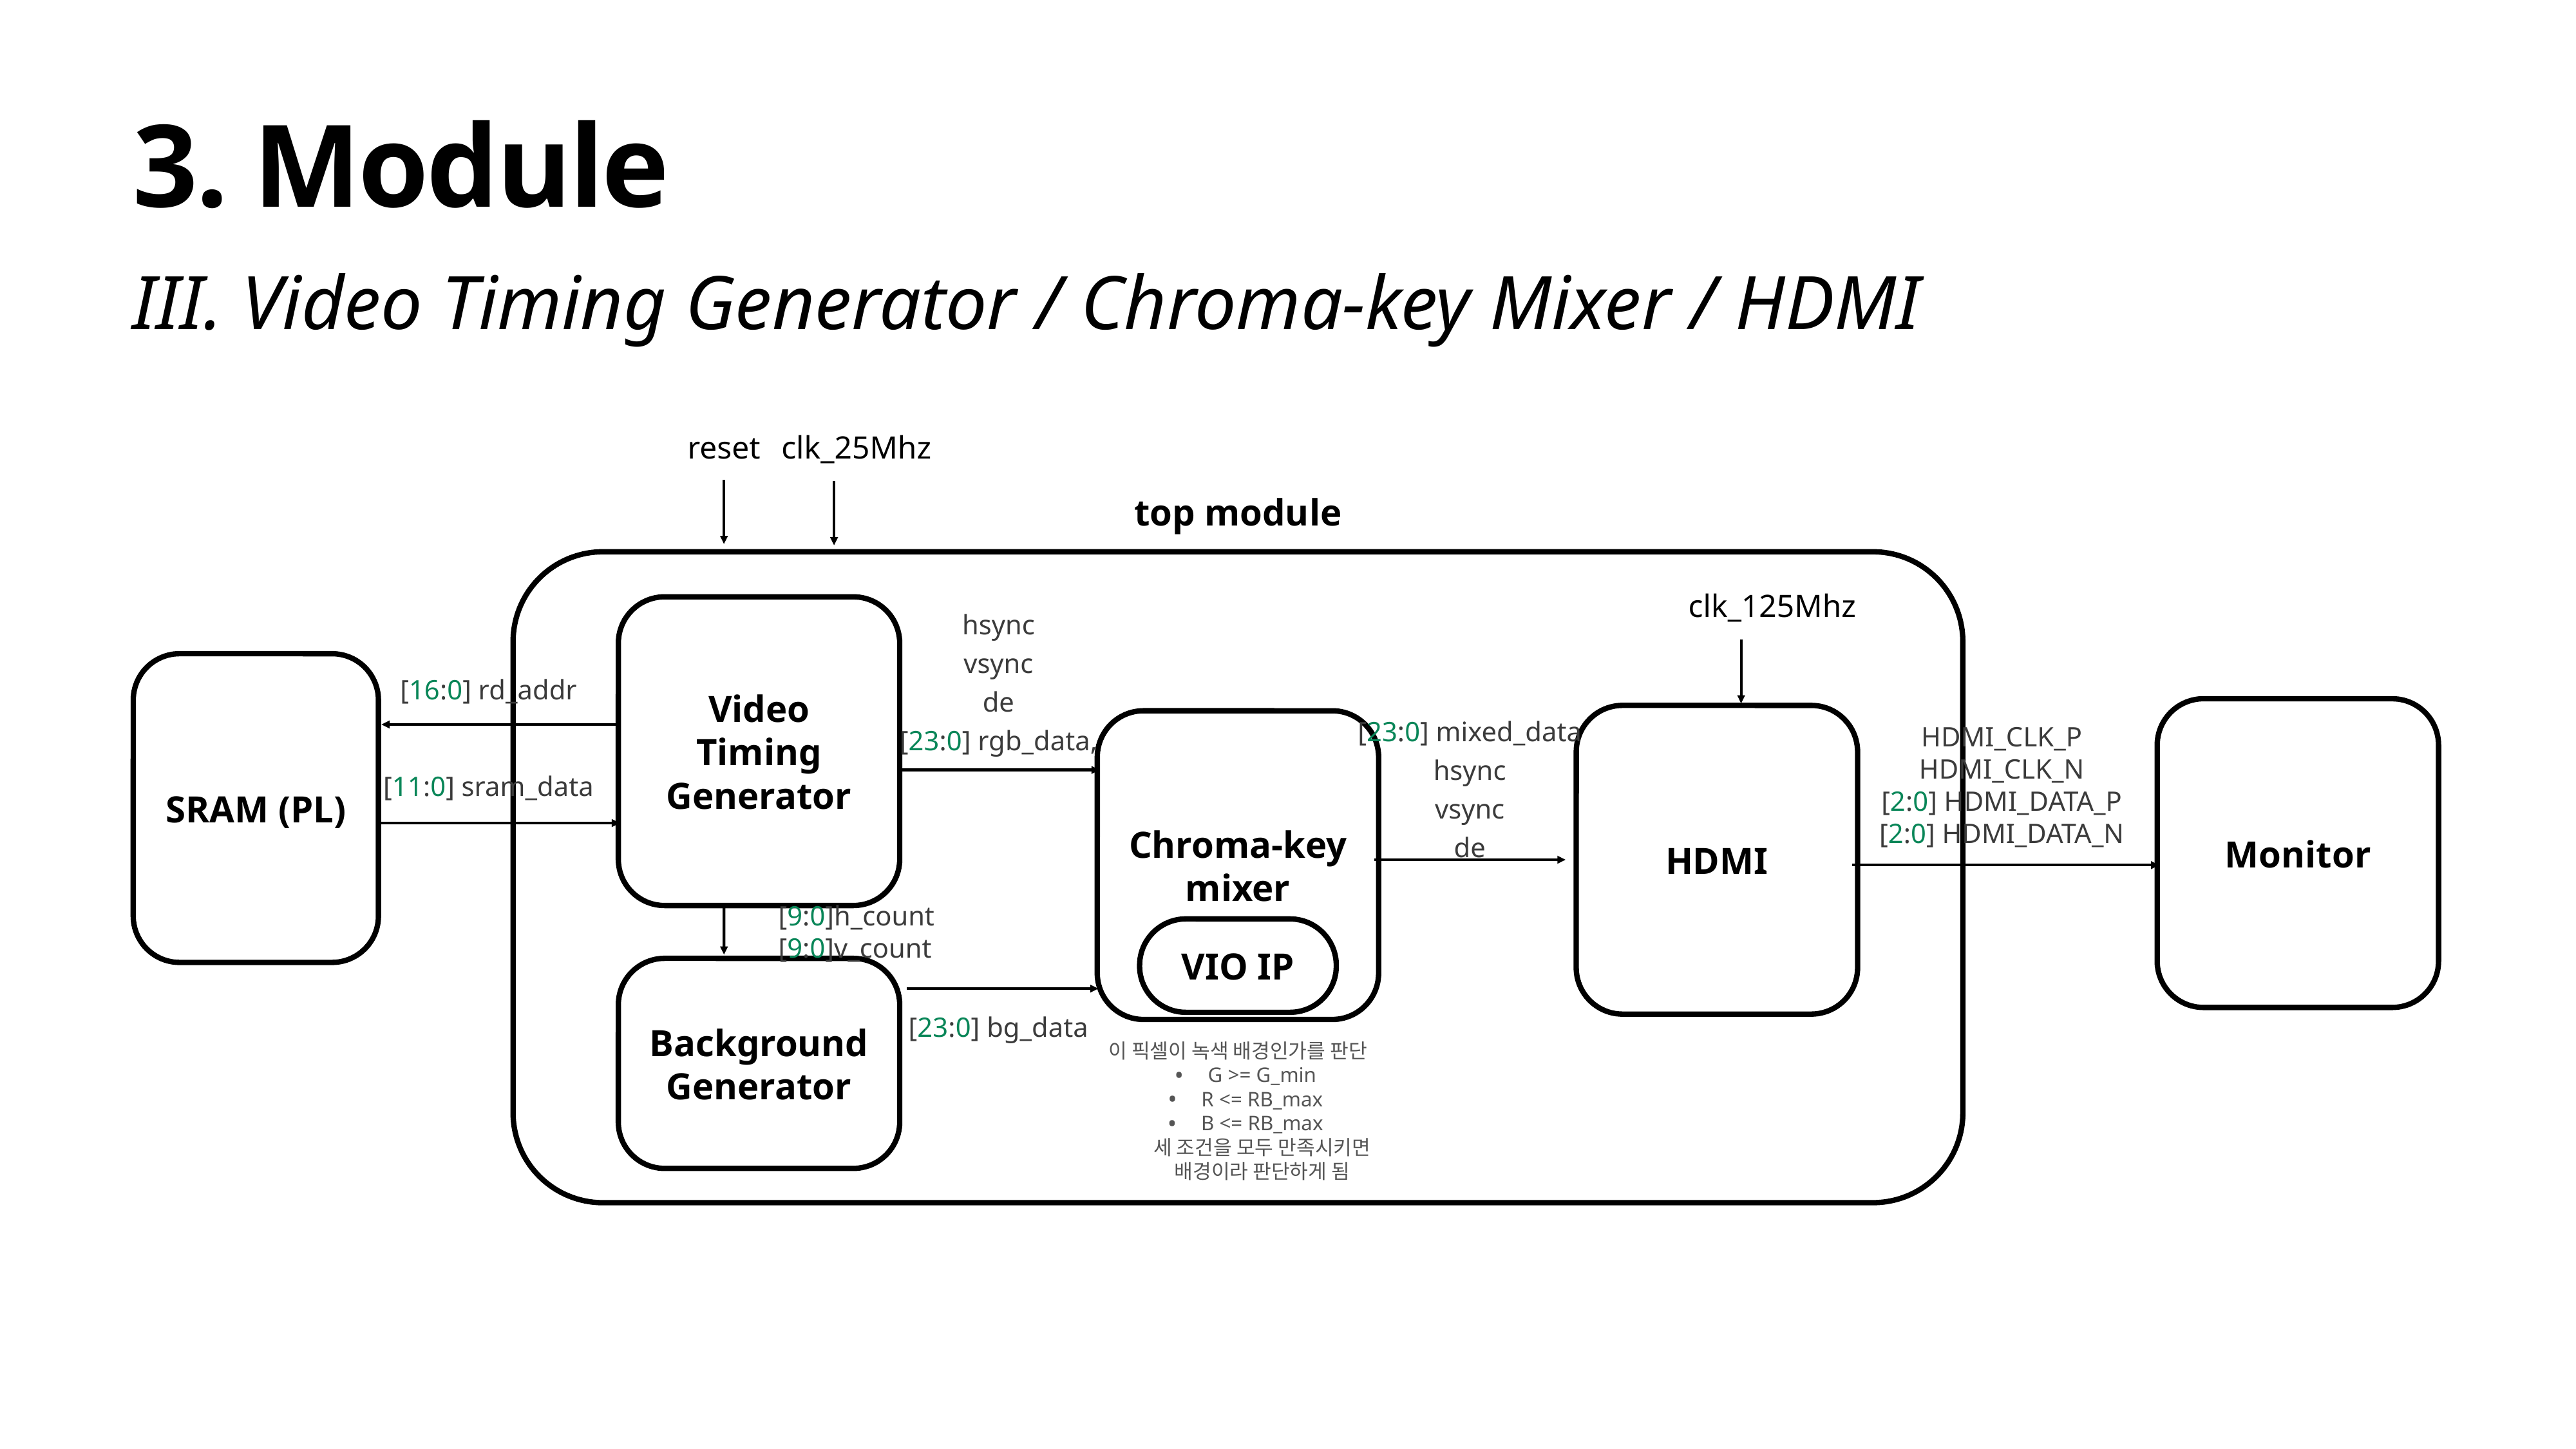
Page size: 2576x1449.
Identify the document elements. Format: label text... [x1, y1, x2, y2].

text_box clk_25Mhz [776, 427, 937, 471]
title 3. Module [127, 113, 2449, 250]
text_box reset [682, 427, 766, 471]
text_box HDMI_CLK_P HDMI_CLK_N [2:0] HDMI_DATA_P [2:0] HDMI_DATA_N [1966, 714, 2130, 855]
text_box [16:0] rd_addr [394, 667, 510, 711]
text_box SRAM (PL) [133, 654, 379, 963]
text_box Monitor [2157, 698, 2439, 1008]
text_box [381, 720, 510, 729]
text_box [510, 484, 1966, 1203]
text_box [11:0] sram_data [377, 764, 510, 808]
text_box [1966, 861, 2159, 869]
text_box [1094, 710, 1382, 1190]
list III. Video Timing Generator / Chroma-key Mixer / HDMI [127, 250, 2449, 350]
